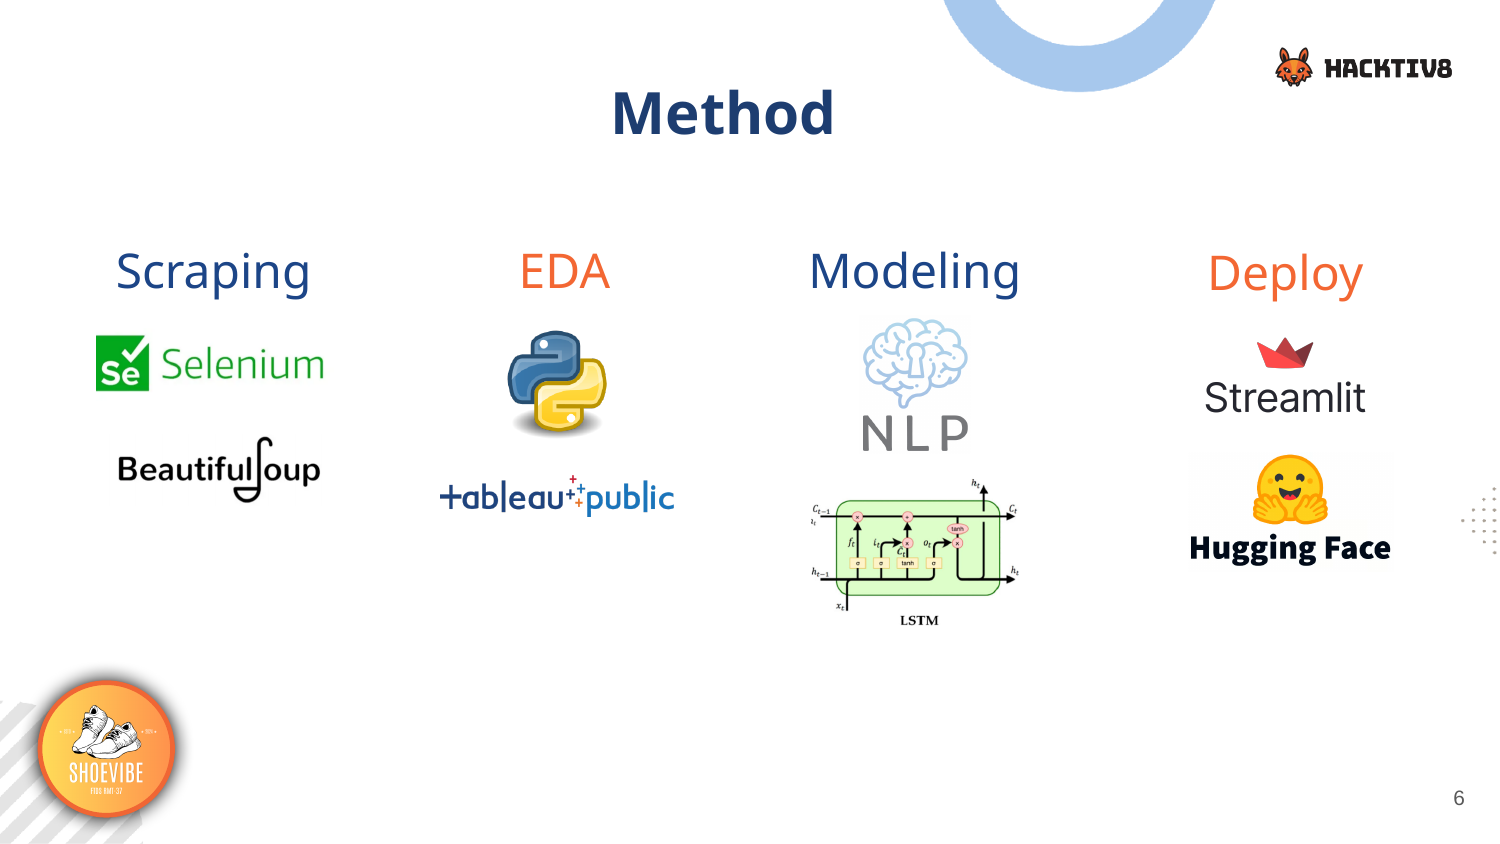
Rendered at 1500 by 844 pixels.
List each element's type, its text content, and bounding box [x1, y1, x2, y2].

text_box EDA [474, 226, 654, 306]
text_box Method [476, 61, 971, 141]
picture [0, 0, 1500, 844]
text_box Modeling [765, 226, 1065, 306]
text_box Deploy [1135, 228, 1435, 308]
slide_number 6 [1389, 764, 1480, 830]
text_box Scraping [64, 226, 364, 306]
